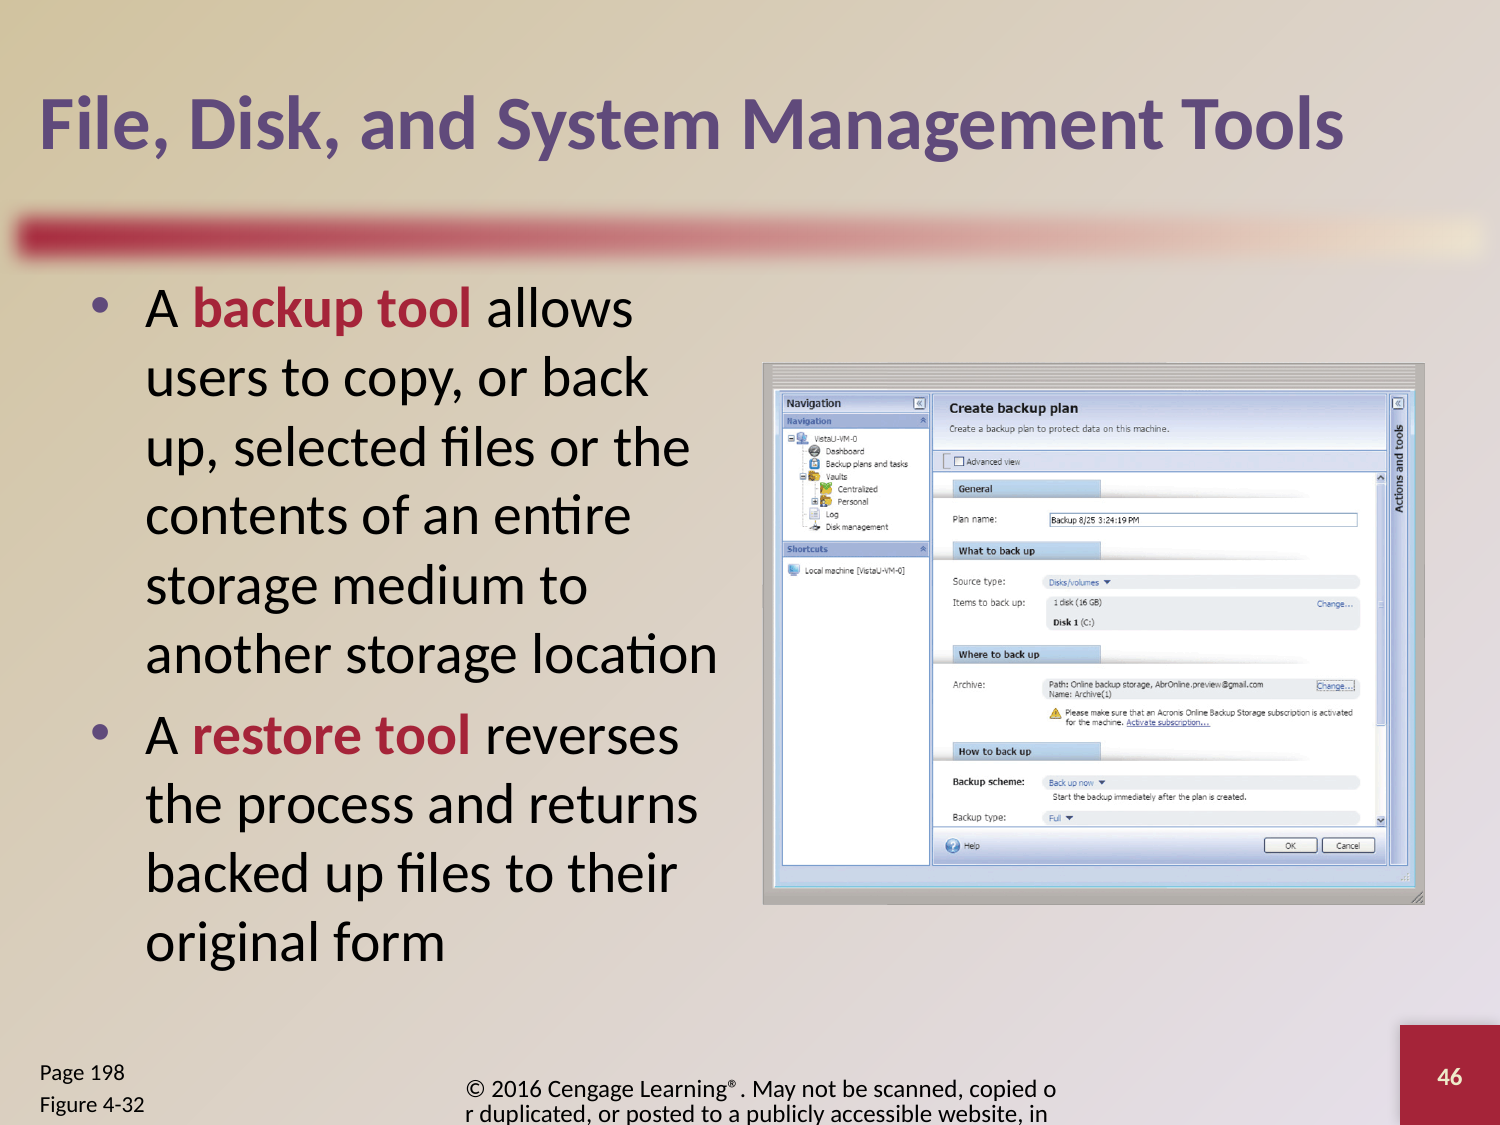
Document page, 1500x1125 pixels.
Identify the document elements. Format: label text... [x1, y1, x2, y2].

list Page 198 Figure 4-32 [24, 1050, 300, 1125]
title File, Disk, and System Management Tools [24, 24, 1475, 213]
list A backup tool allows users to copy, or back up, selected files or the contents of an entire storage medium to another storage location A restore tool reverses the process and returns backed up files to their original form [75, 262, 738, 1005]
footer © 2016 Cengage Learning®. May not be scanned, copied or duplicated, or posted to a publicly accessible website, in whole or in part. [450, 1050, 1075, 1125]
slide_number 46 [1400, 1025, 1500, 1125]
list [762, 362, 1426, 906]
